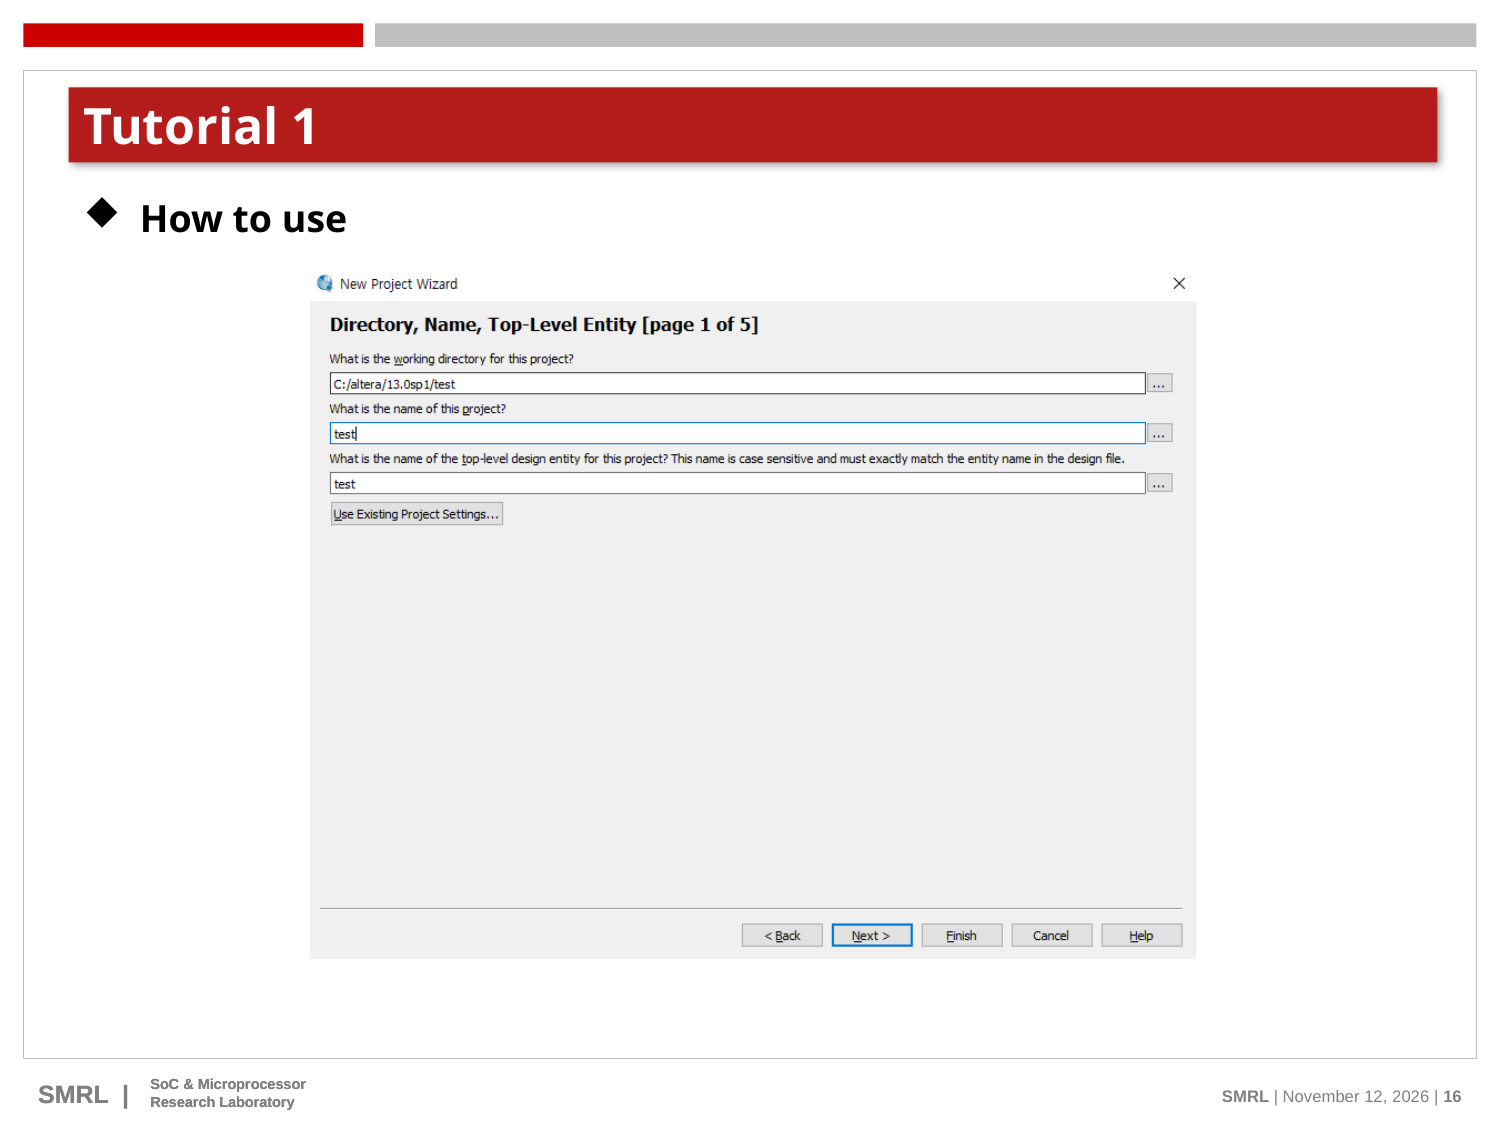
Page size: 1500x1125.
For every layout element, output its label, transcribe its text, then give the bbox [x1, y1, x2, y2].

list How to use [68, 187, 1438, 349]
title Tutorial 1 [68, 87, 1438, 163]
picture [310, 269, 1196, 960]
